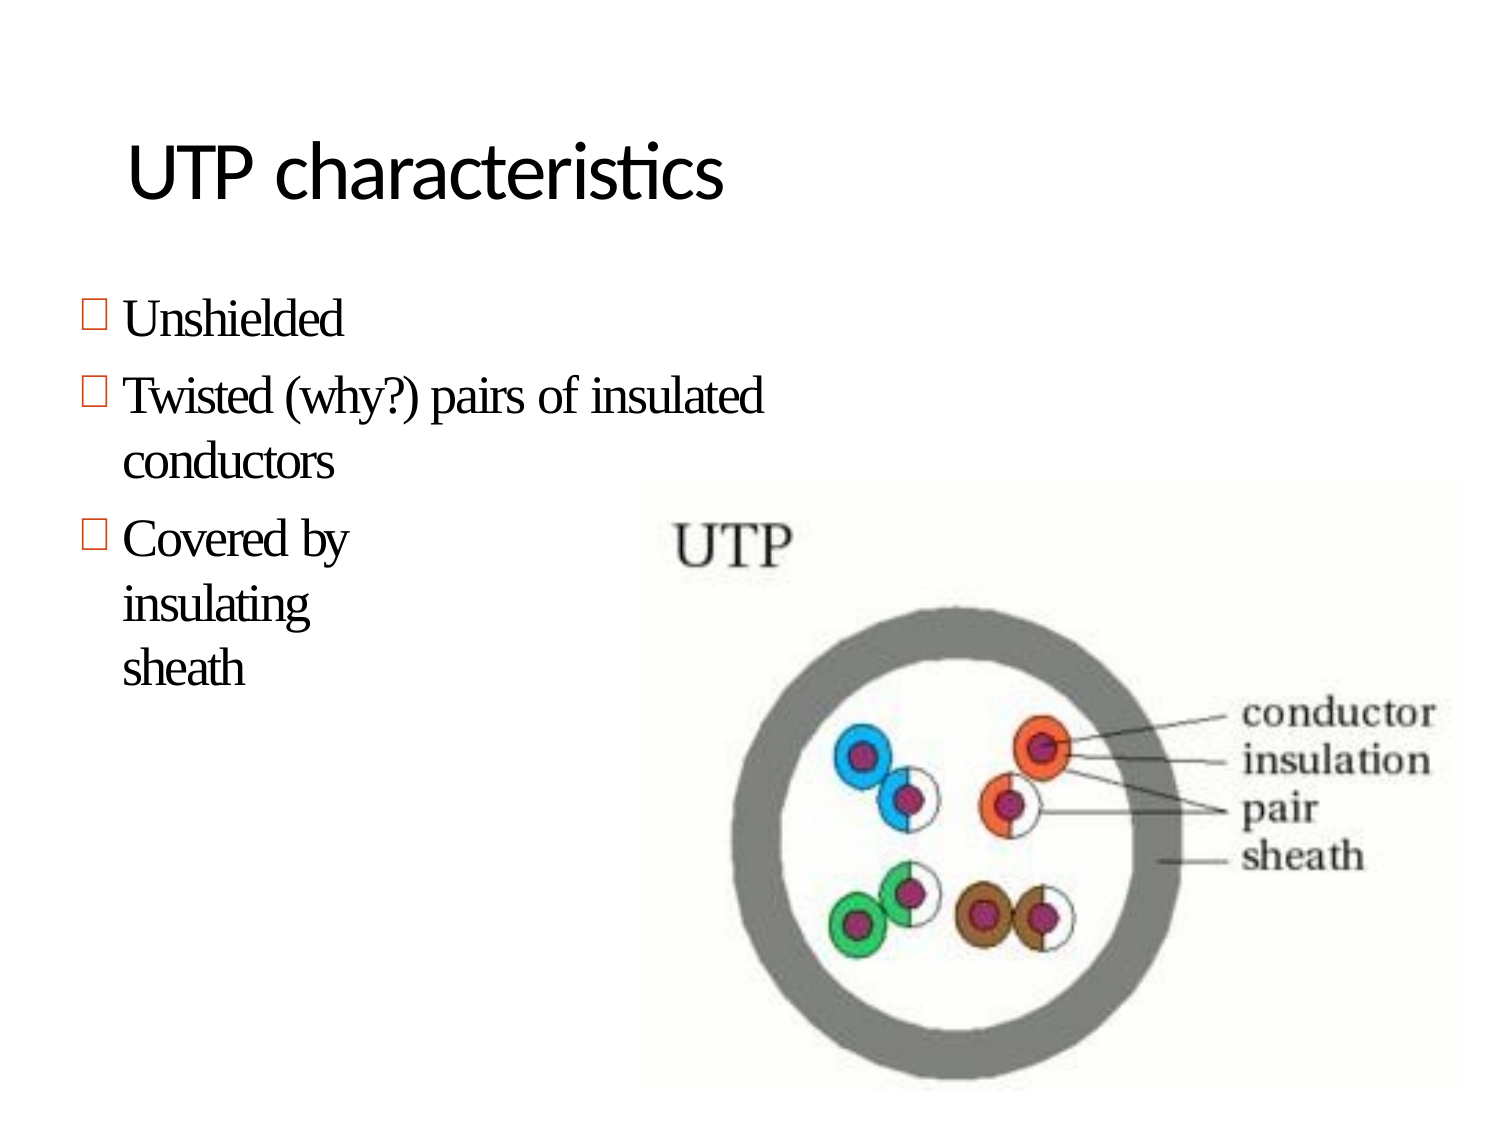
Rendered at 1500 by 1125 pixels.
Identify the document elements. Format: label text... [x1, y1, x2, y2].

text_box Unshielded Twisted (why?) pairs of insulated conductors Covered by insulating sheath [75, 267, 996, 697]
title UTP characteristics [87, 70, 763, 261]
text_box [637, 477, 1463, 1091]
